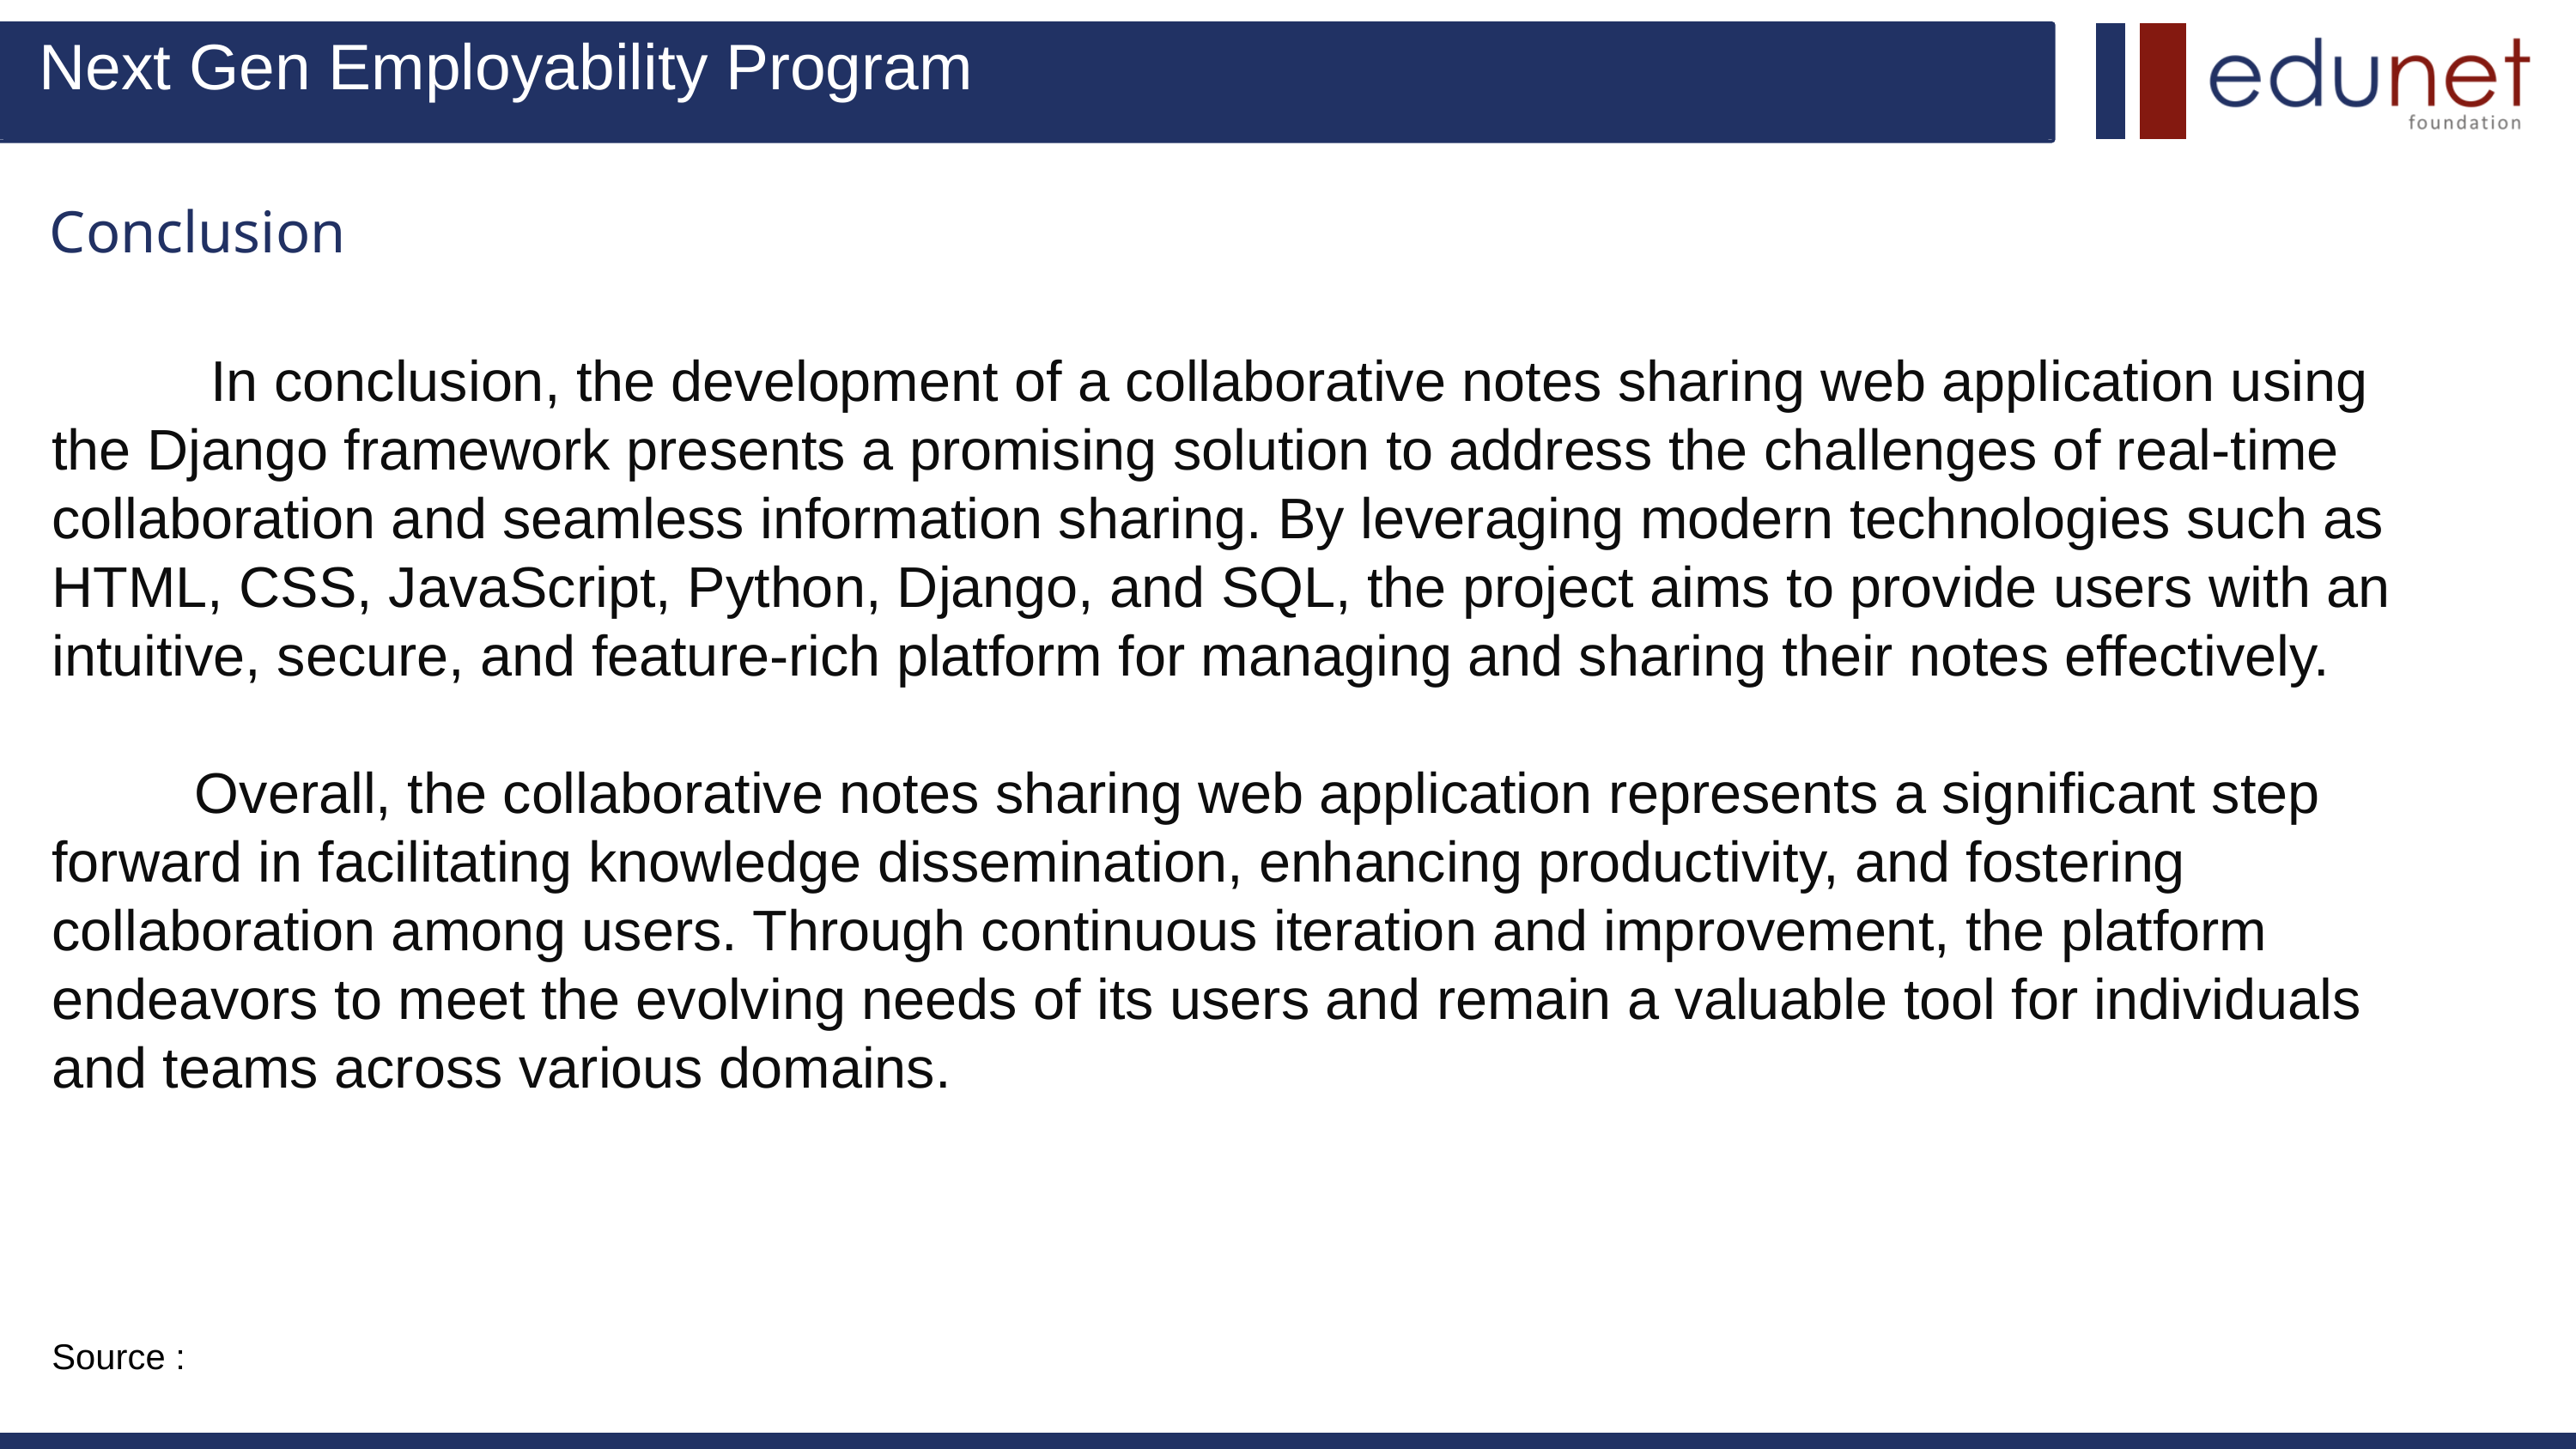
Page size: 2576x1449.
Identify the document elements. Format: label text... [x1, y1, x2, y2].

text_box [2368, 25, 2545, 142]
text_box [2051, 17, 2365, 183]
text_box In conclusion, the development of a collaborative notes sharing web application using the Django framework presents a promising solution to address the challenges of real-time collaboration and seamless information sharing. By leveraging modern technologies such as HTML, CSS, JavaScript, Python, Django, and SQL, the project aims to provide users with an intuitive, secure, and feature-rich platform for managing and sharing their notes effectively. Overall, the collaborative notes sharing web application represents a significant step forward in facilitating knowledge dissemination, enhancing productivity, and fostering collaboration among users. Through continuous iteration and improvement, the platform endeavors to meet the evolving needs of its users and remain a valuable tool for individuals and teams across various domains. [52, 283, 2416, 1100]
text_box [2139, 22, 2187, 140]
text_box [0, 21, 2056, 143]
text_box Conclusion [49, 195, 852, 264]
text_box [0, 1432, 2576, 1449]
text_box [2095, 22, 2126, 140]
text_box Source : [52, 1333, 226, 1377]
